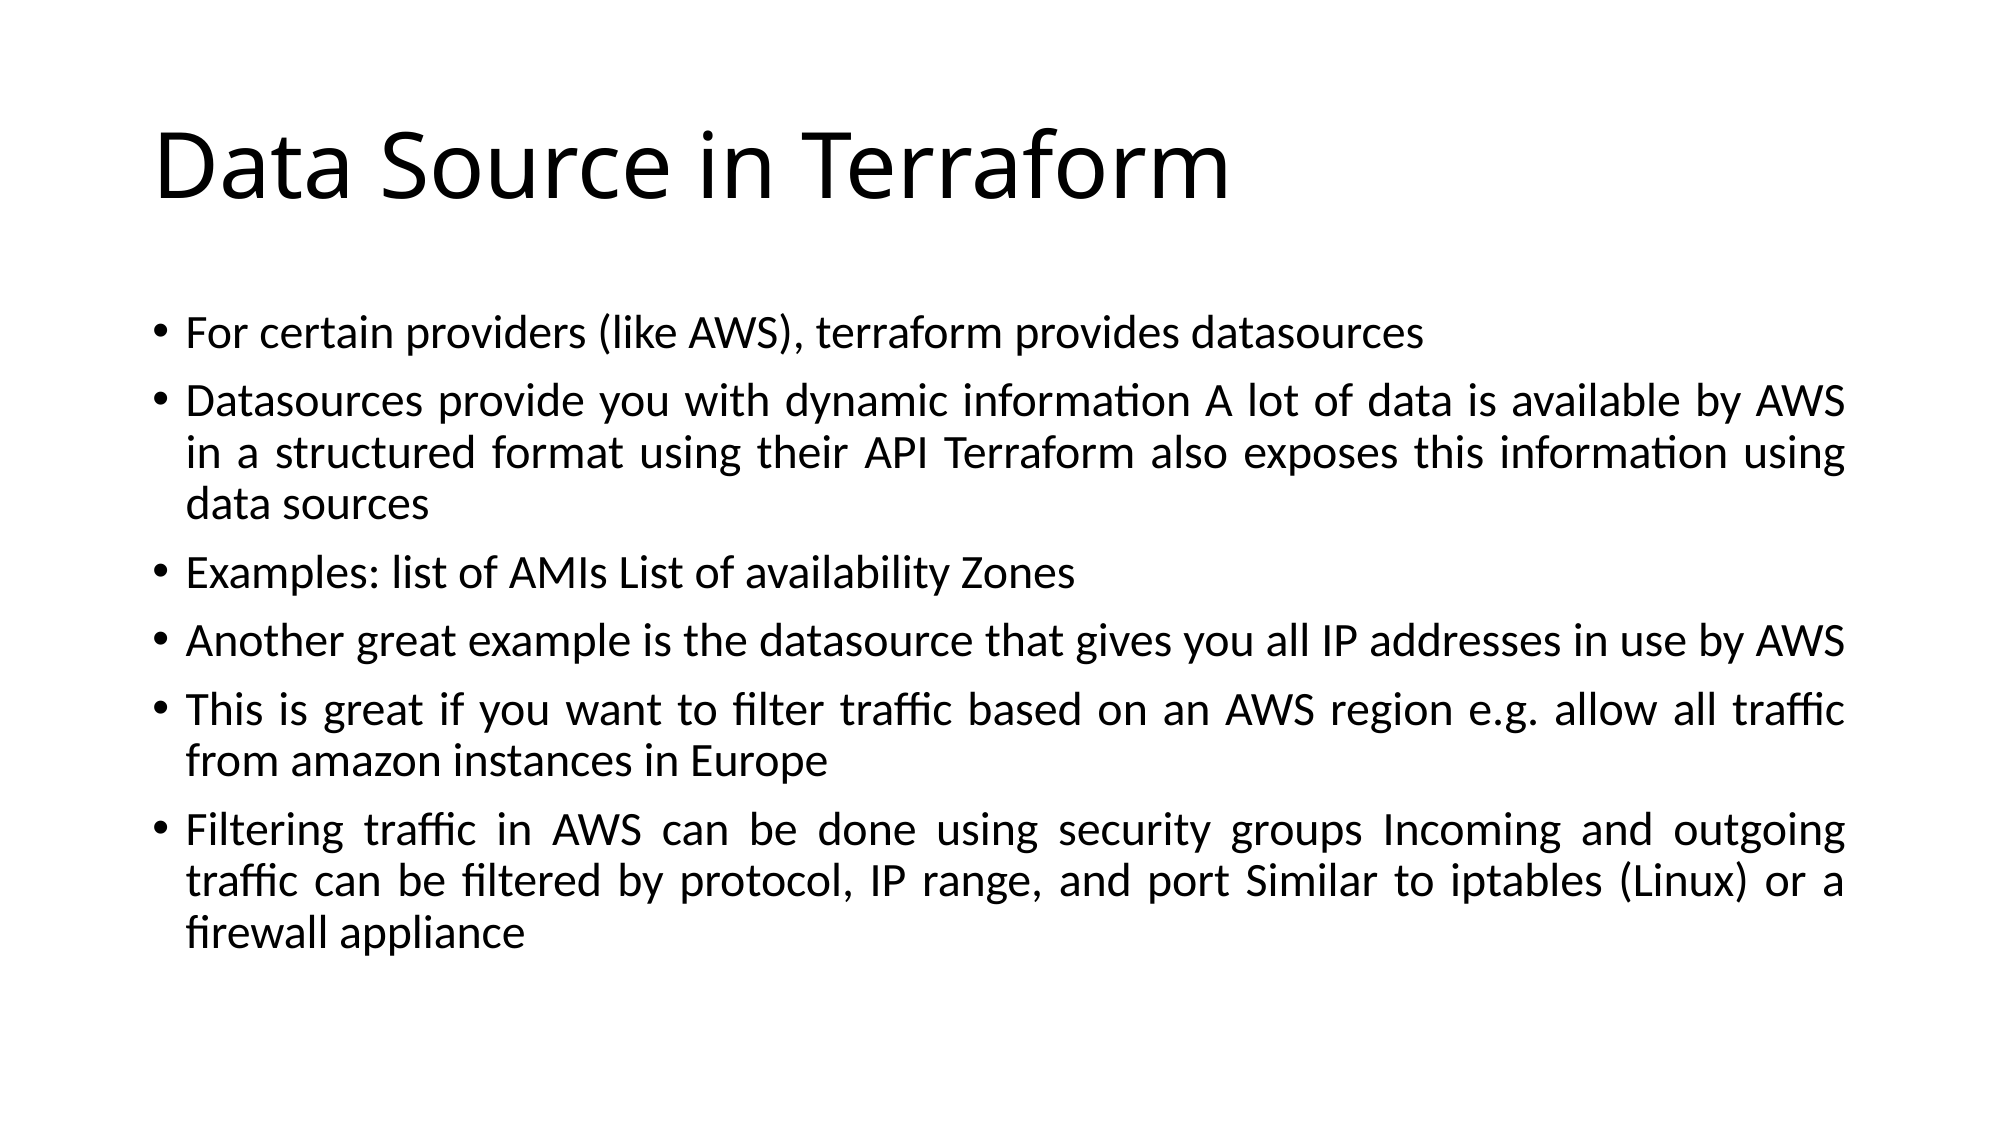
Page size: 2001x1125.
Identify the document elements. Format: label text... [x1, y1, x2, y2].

list For certain providers (like AWS), terraform provides datasources Datasources provide you with dynamic information A lot of data is available by AWS in a structured format using their API Terraform also exposes this information using data sources Examples: list of AMIs List of availability Zones Another great example is the datasource that gives you all IP addresses in use by AWS This is great if you want to filter traffic based on an AWS region e.g. allow all traffic from amazon instances in Europe Filtering traffic in AWS can be done using security groups Incoming and outgoing traffic can be filtered by protocol, IP range, and port Similar to iptables (Linux) or a firewall appliance [137, 299, 1863, 1014]
title Data Source in Terraform [137, 59, 1863, 278]
